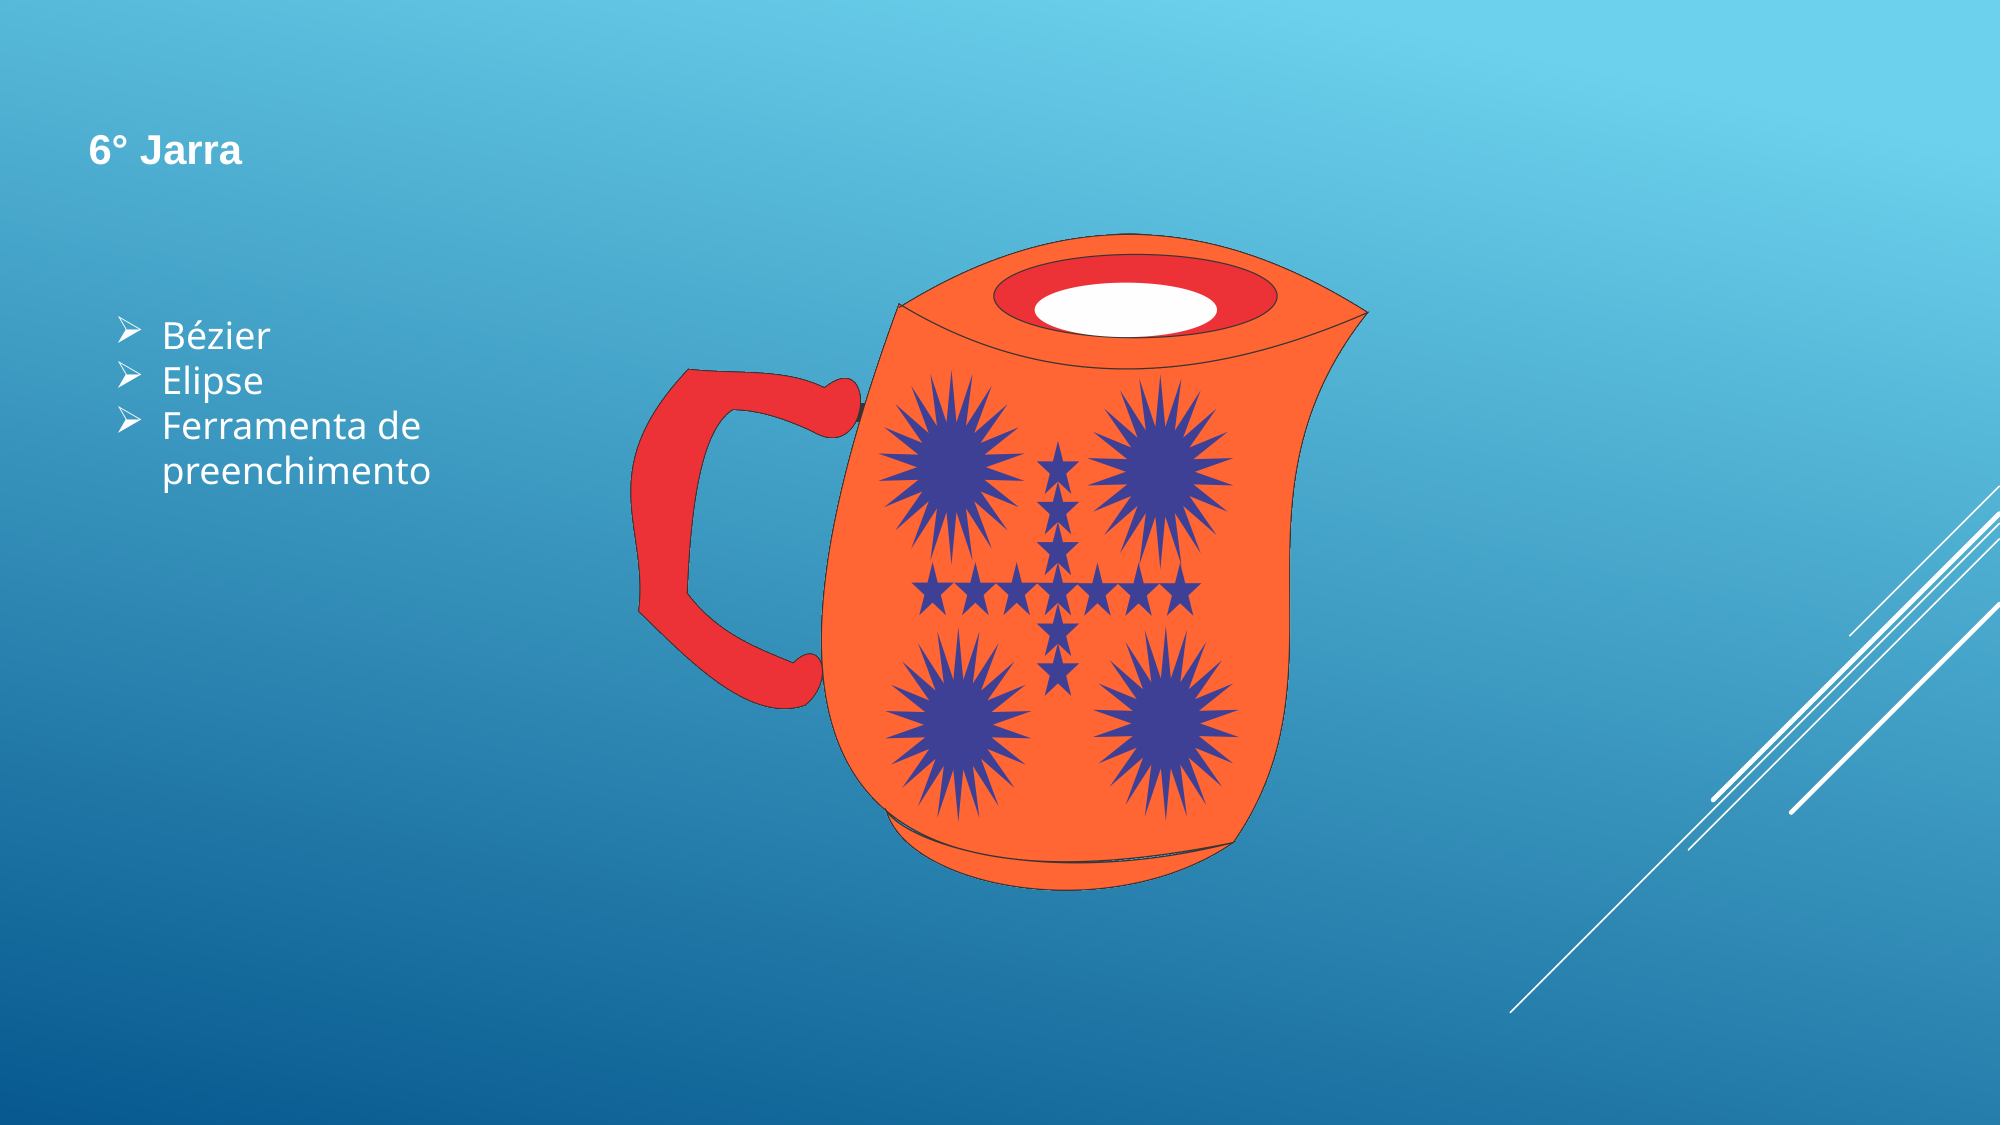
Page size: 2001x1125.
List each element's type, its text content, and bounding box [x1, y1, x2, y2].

text_box 6° Jarra [73, 115, 740, 180]
text_box Bézier Elipse Ferramenta de preenchimento [99, 304, 490, 635]
picture [629, 233, 1371, 892]
